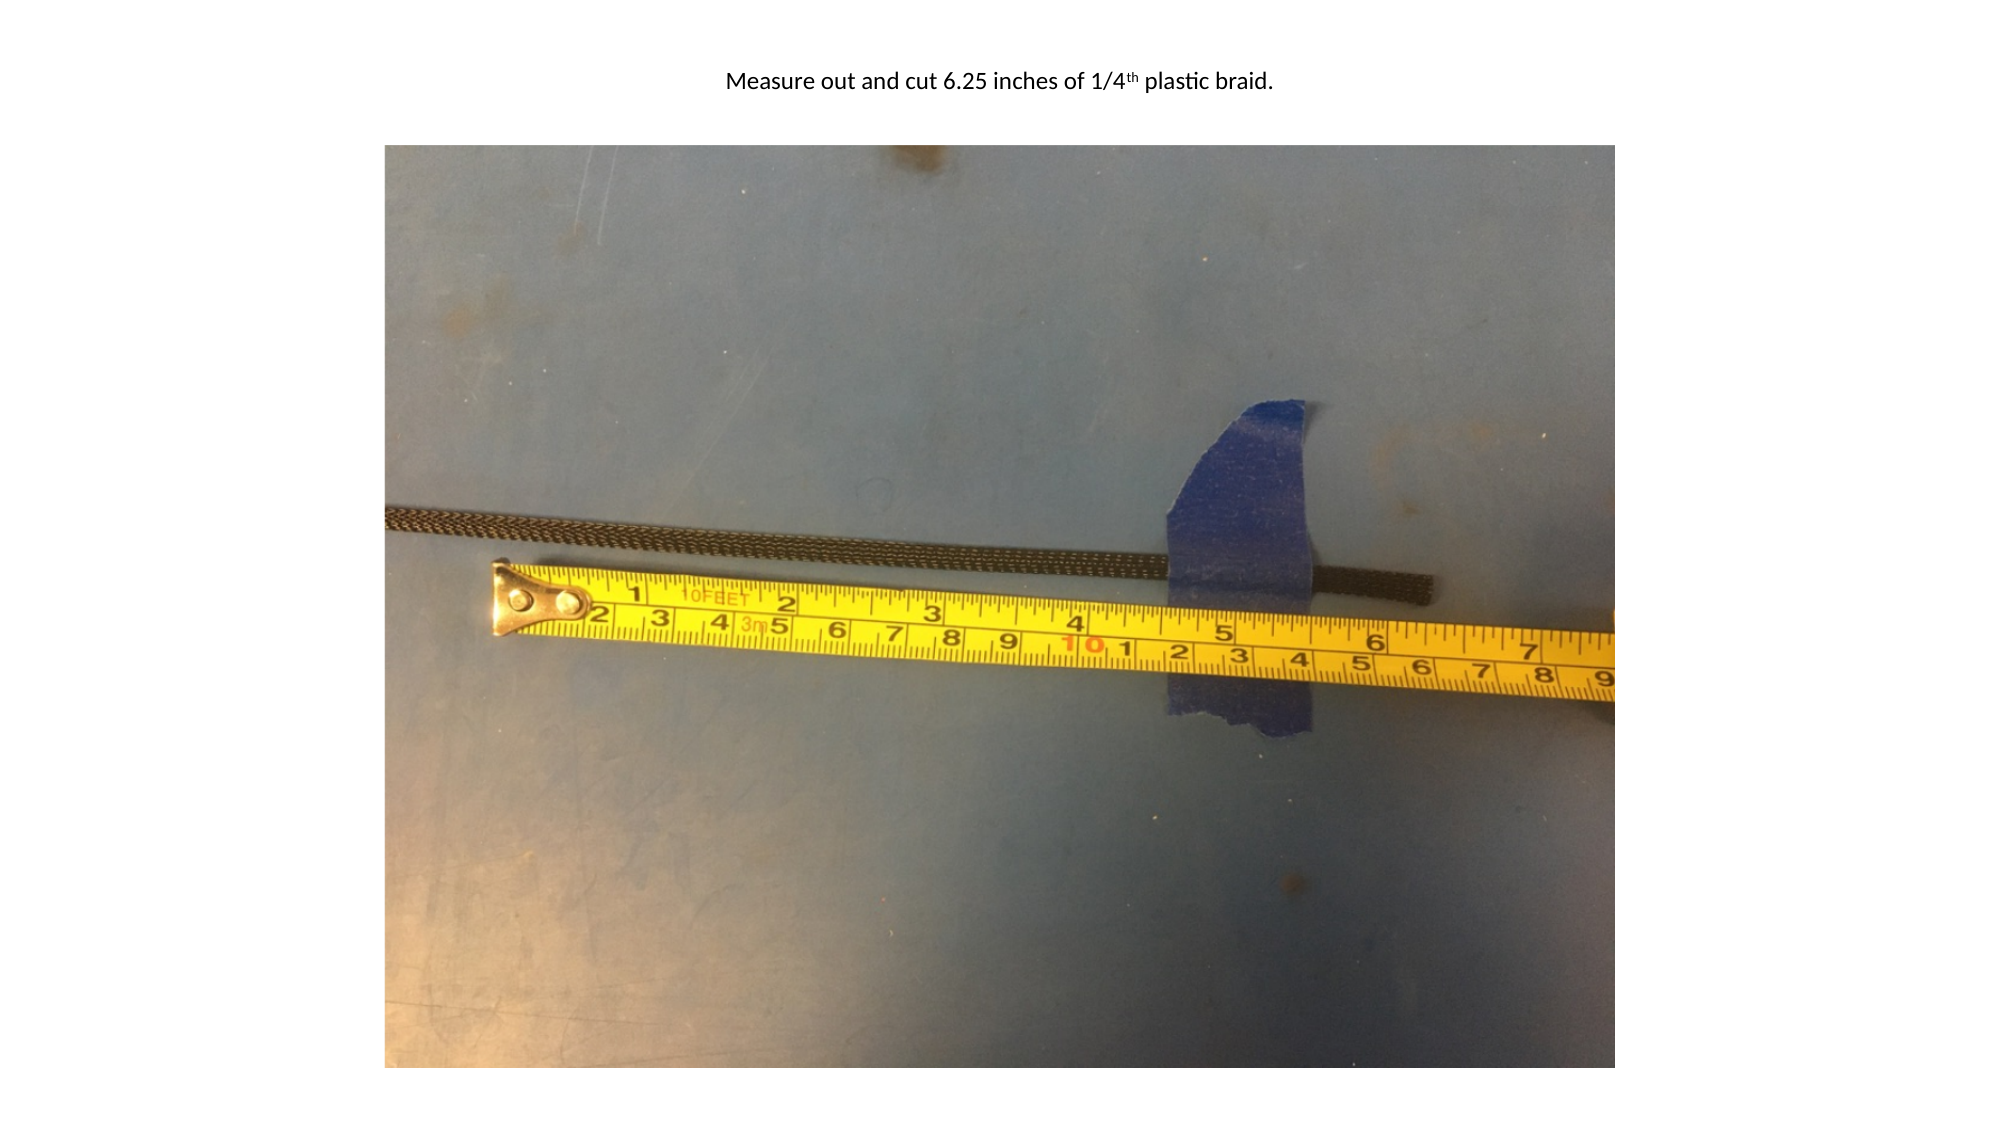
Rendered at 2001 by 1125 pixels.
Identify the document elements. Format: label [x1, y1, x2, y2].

picture [386, 0, 1614, 1125]
